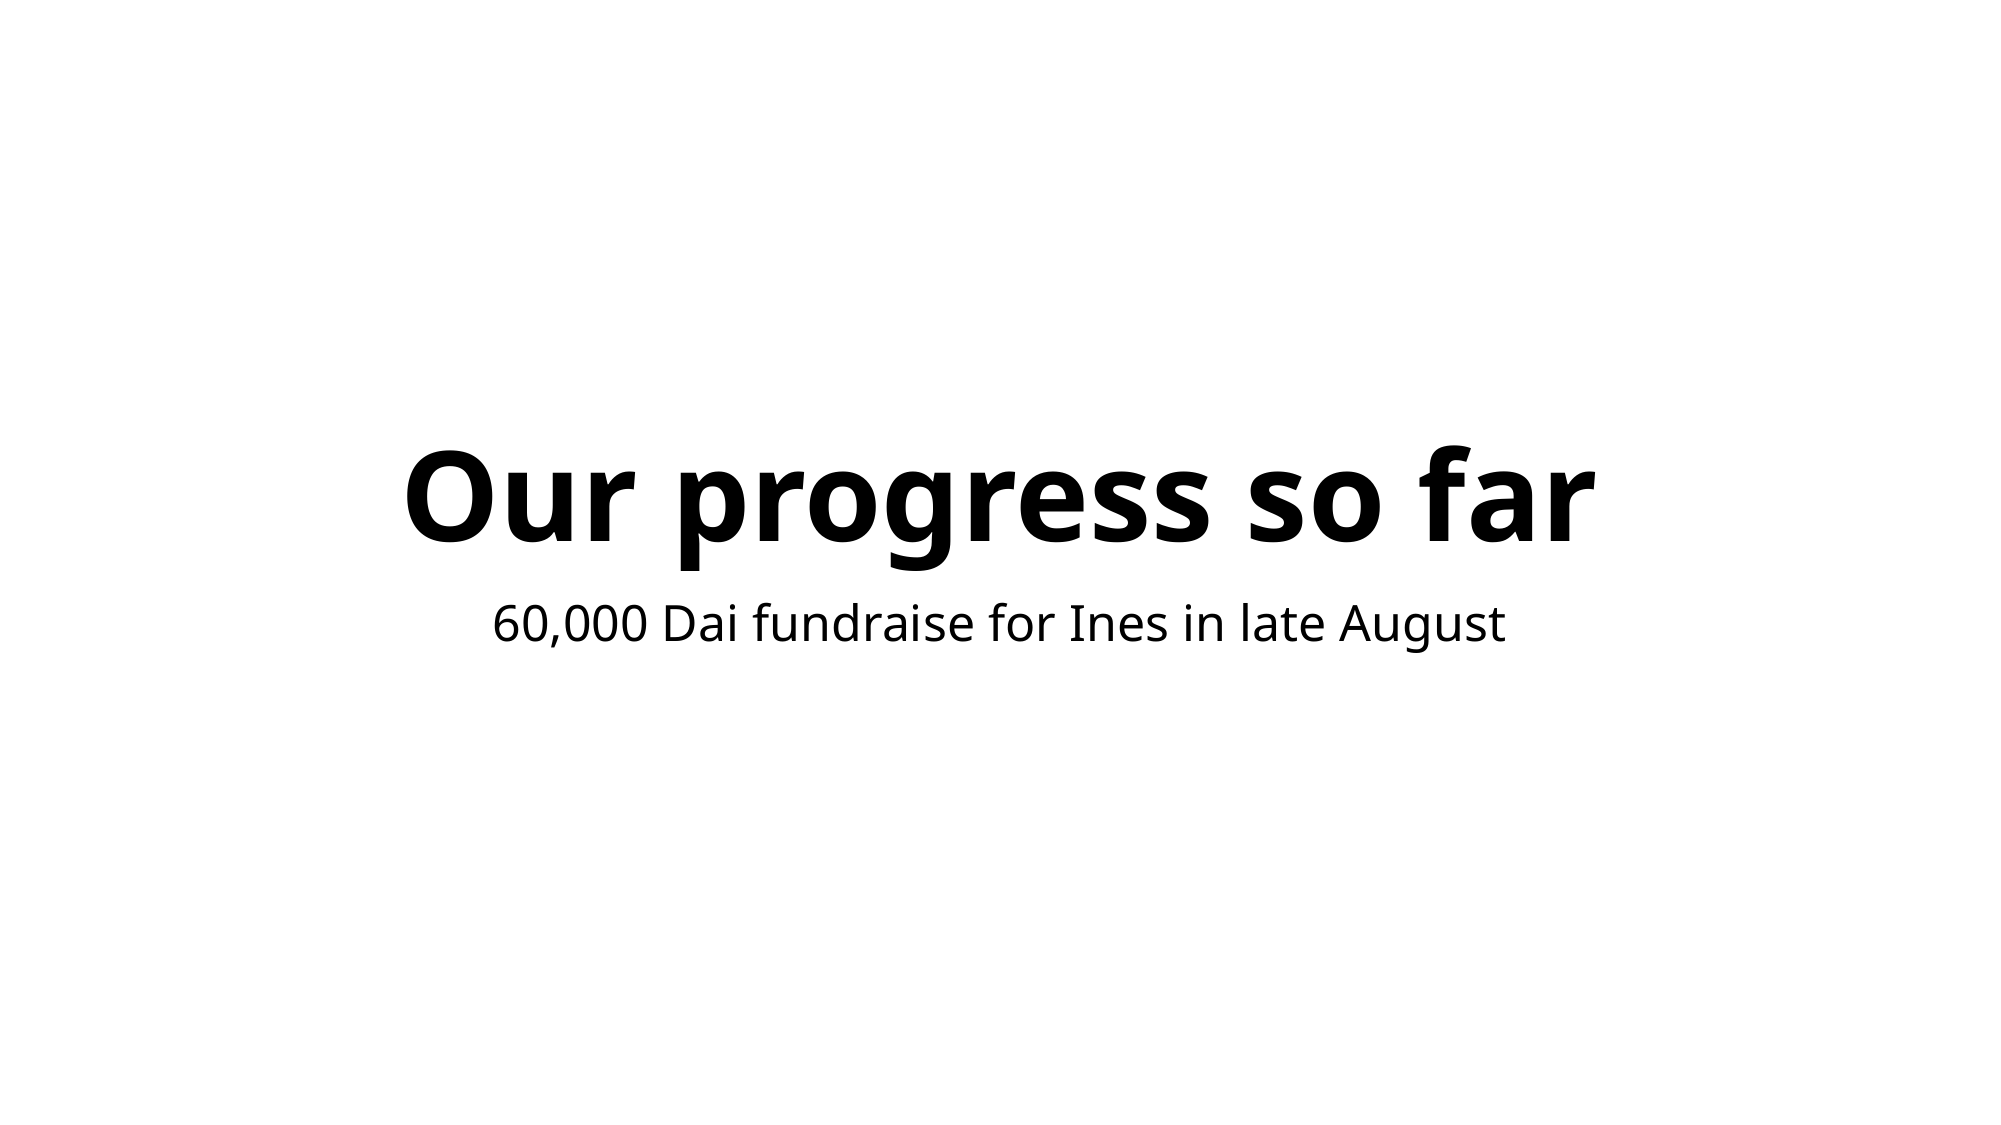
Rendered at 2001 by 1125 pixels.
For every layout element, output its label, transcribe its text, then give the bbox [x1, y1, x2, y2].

subtitle 60,000 Dai fundraise for Ines in late August [249, 590, 1750, 863]
title Our progress so far [249, 184, 1750, 576]
